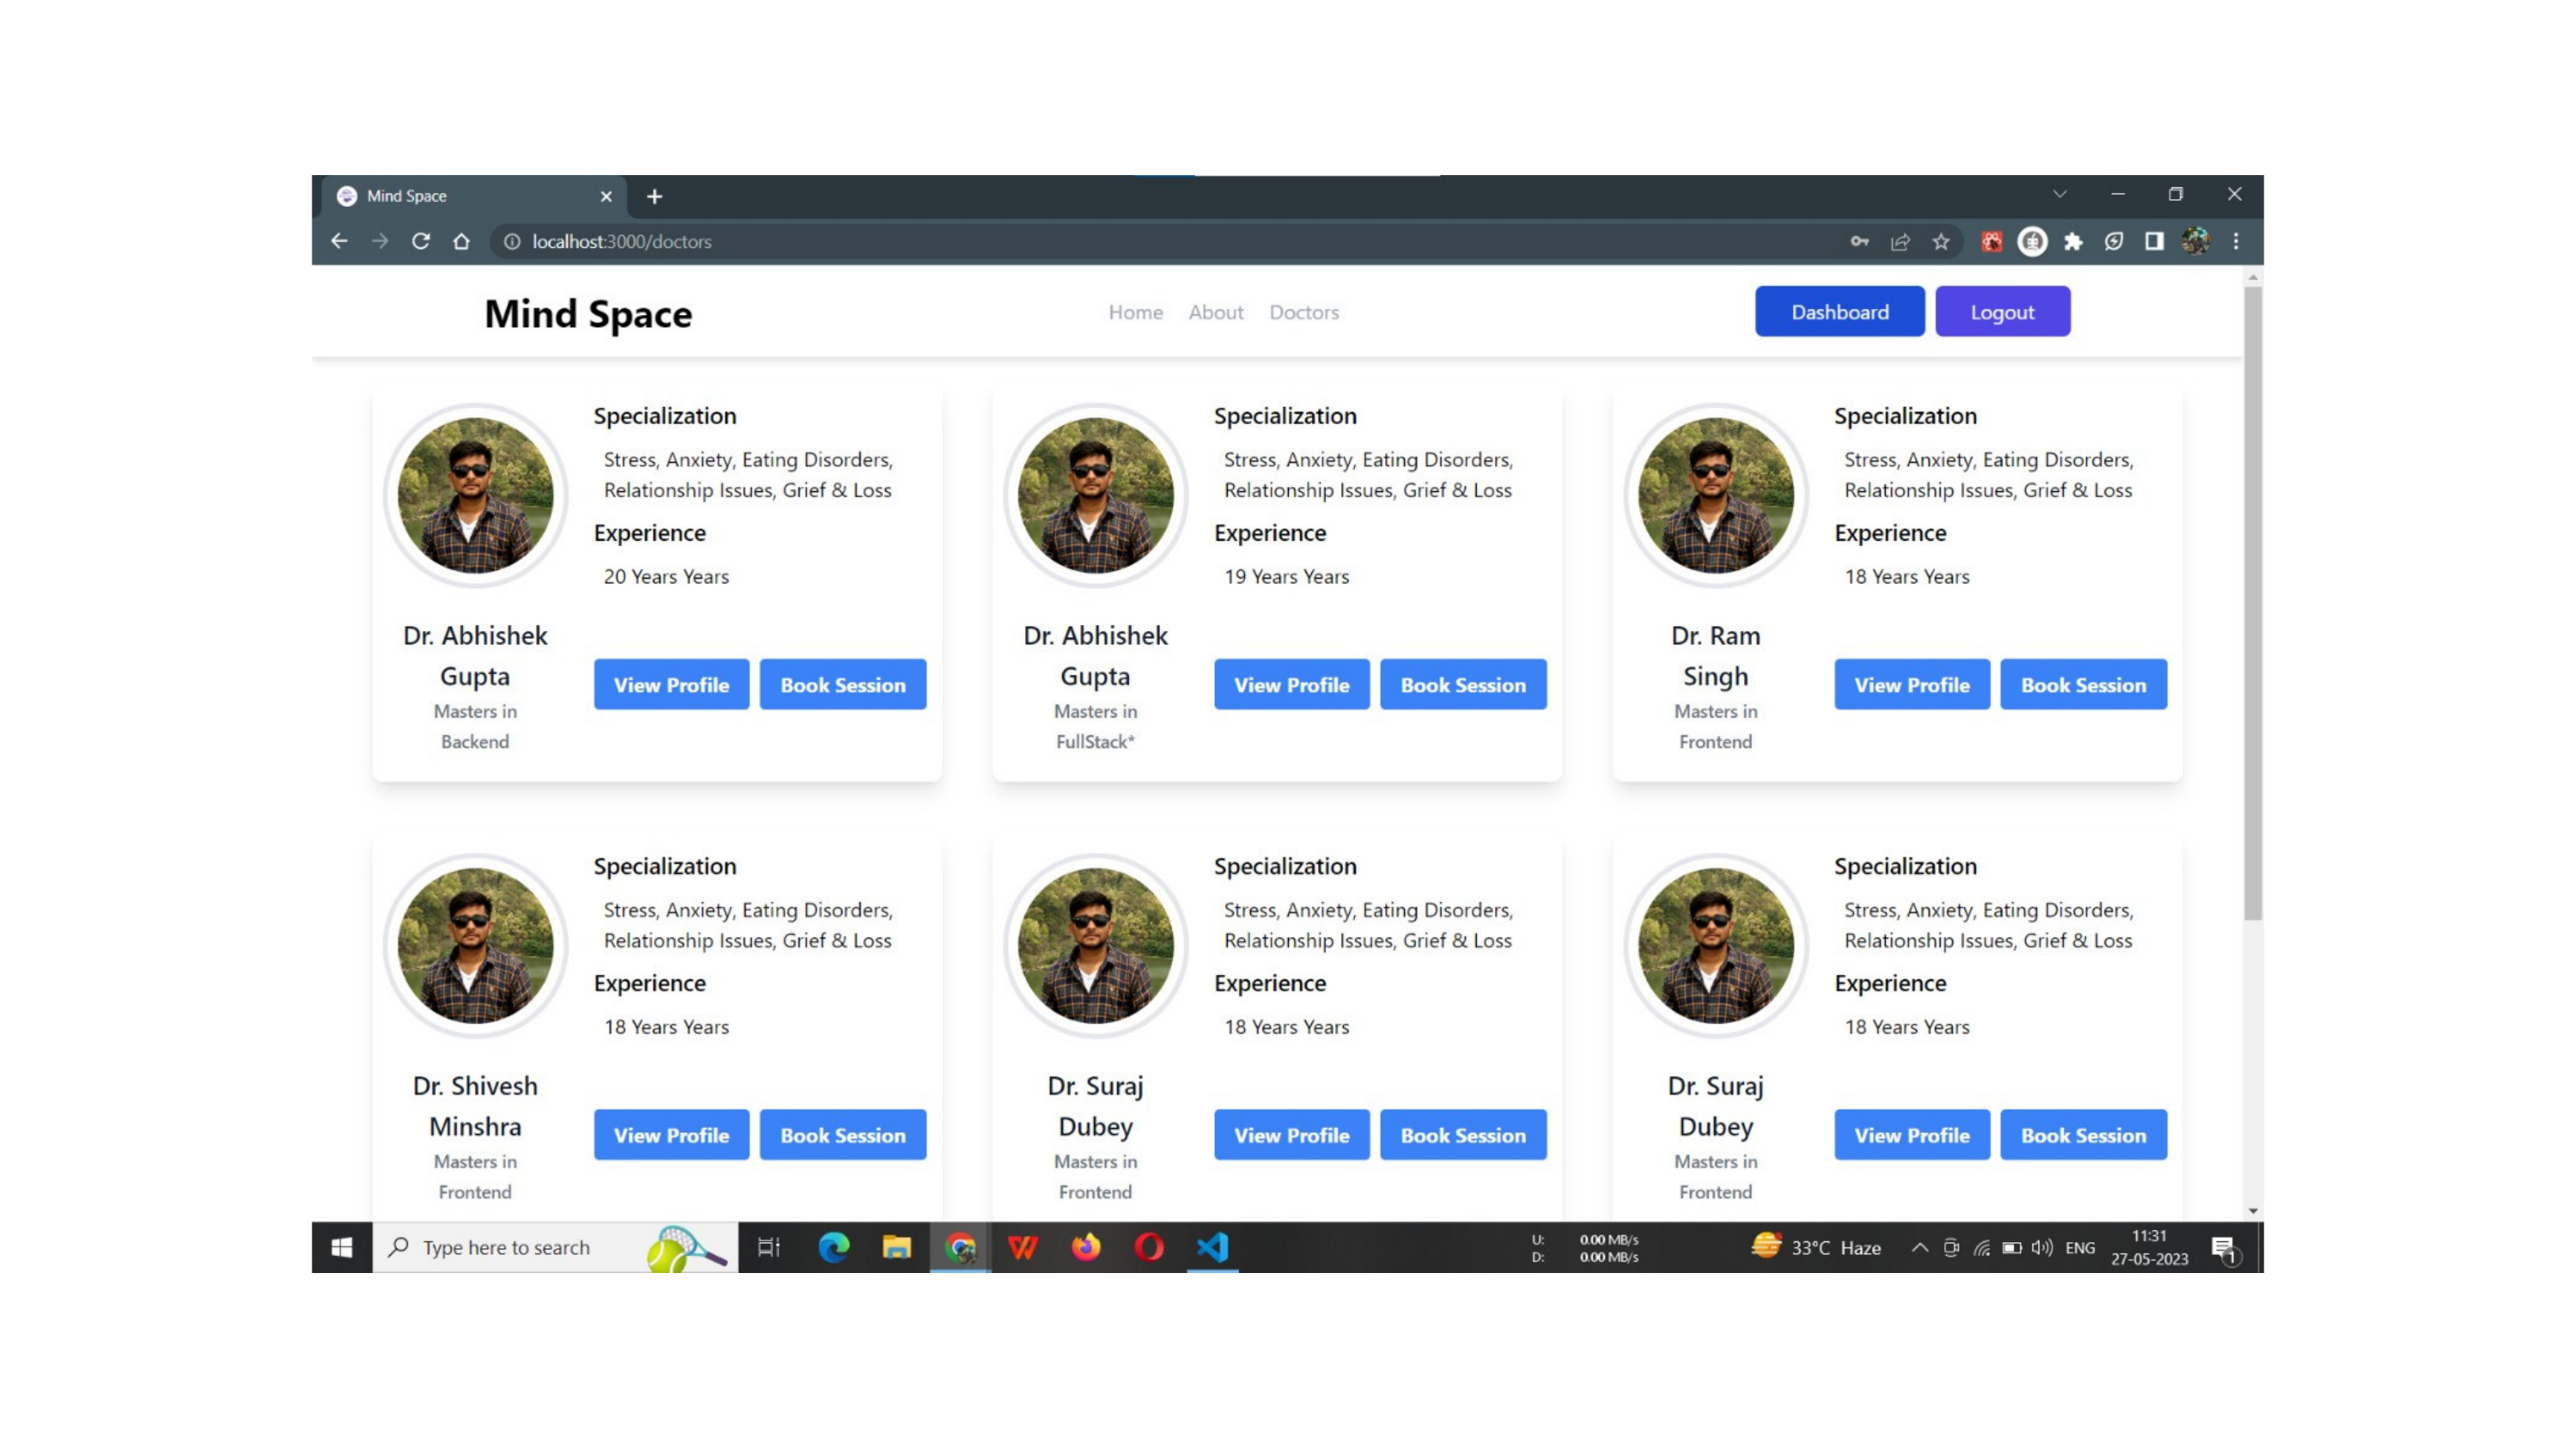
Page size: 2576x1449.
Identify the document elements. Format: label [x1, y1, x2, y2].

text_box [312, 175, 2264, 1273]
